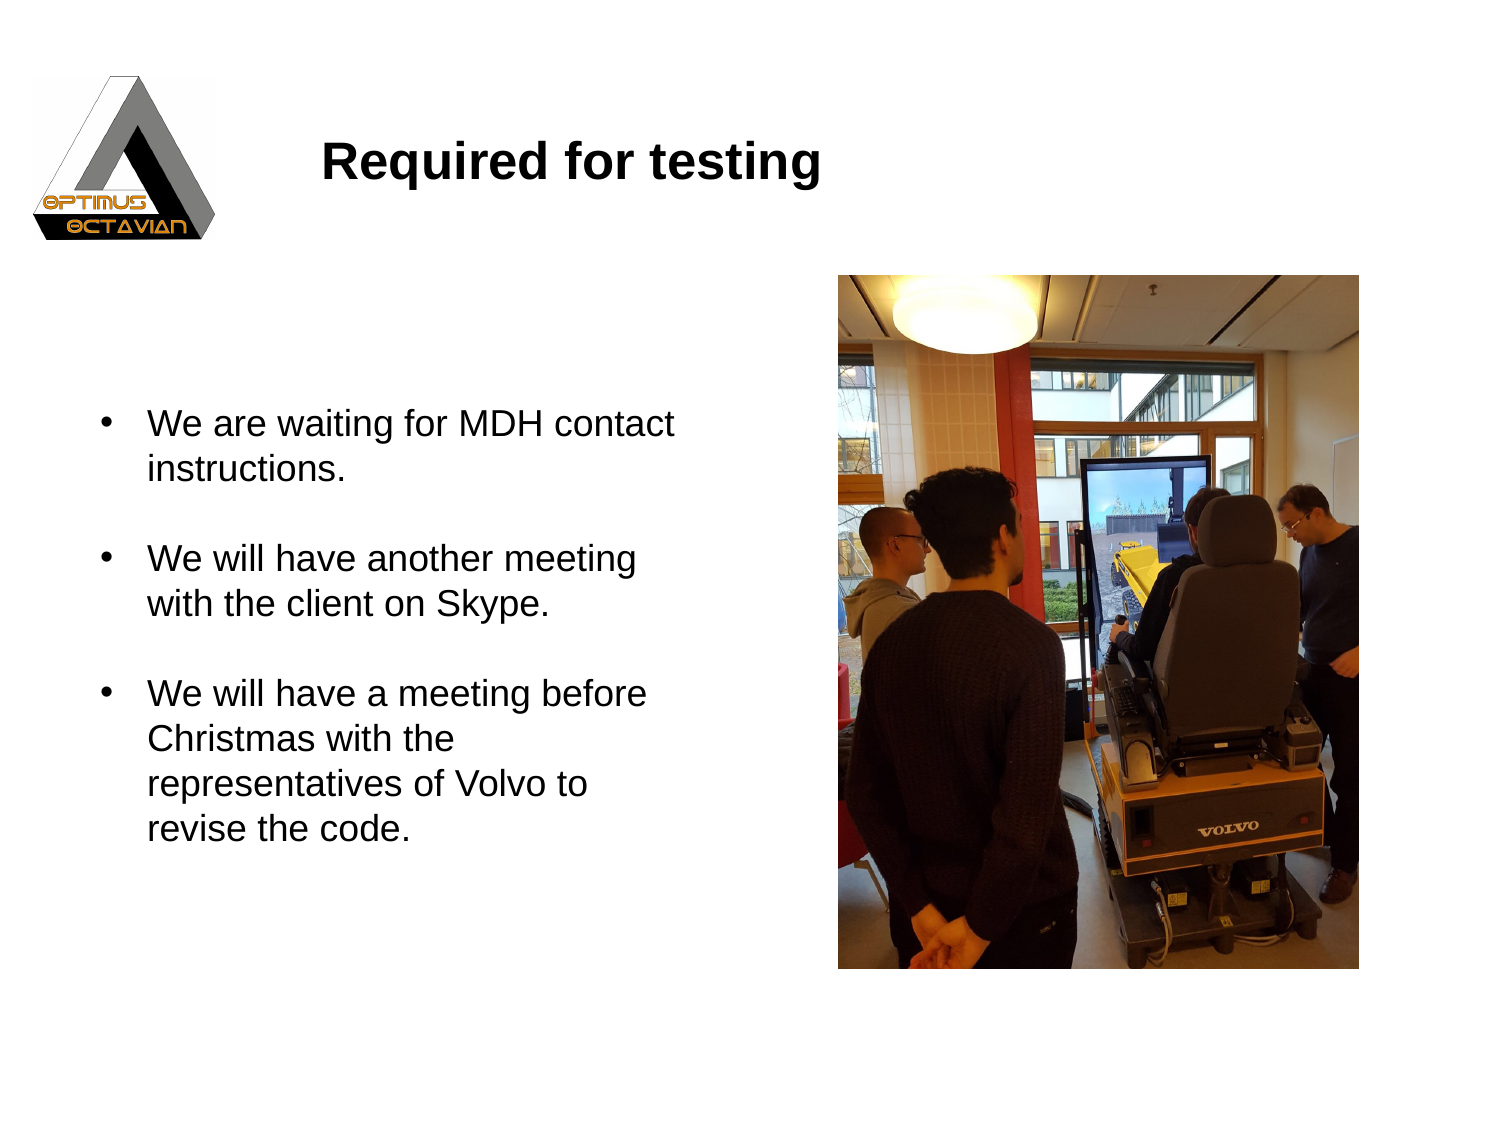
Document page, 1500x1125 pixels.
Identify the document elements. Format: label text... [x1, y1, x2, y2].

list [838, 274, 1359, 969]
picture [33, 76, 215, 240]
text_box We are waiting for MDH contact instructions. We will have another meeting with the client on Skype. We will have a meeting before Christmas with the representatives of Volvo to revise the code. [85, 391, 704, 902]
title Required for testing [306, 103, 1274, 213]
